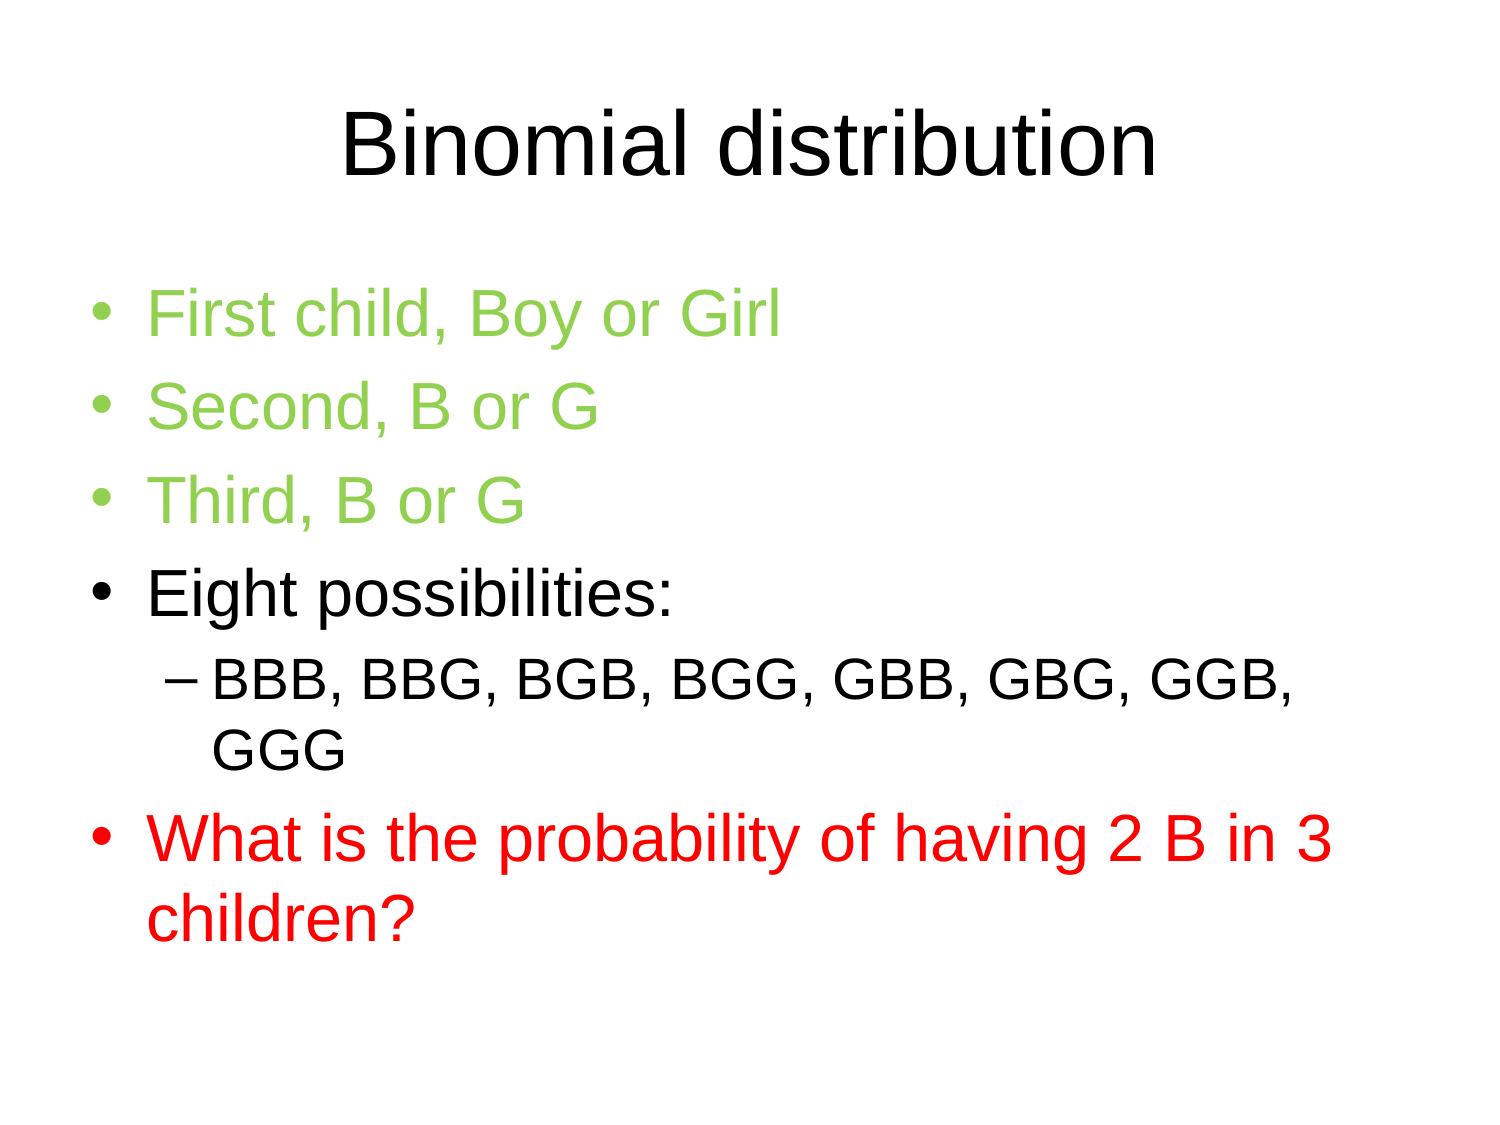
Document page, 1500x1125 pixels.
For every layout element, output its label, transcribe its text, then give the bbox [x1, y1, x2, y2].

title Binomial distribution [75, 45, 1425, 233]
list First child, Boy or Girl Second, B or G Third, B or G Eight possibilities: BBB, BBG, BGB, BGG, GBB, GBG, GGB, GGG What is the probability of having 2 B in 3 children? [75, 262, 1425, 1005]
